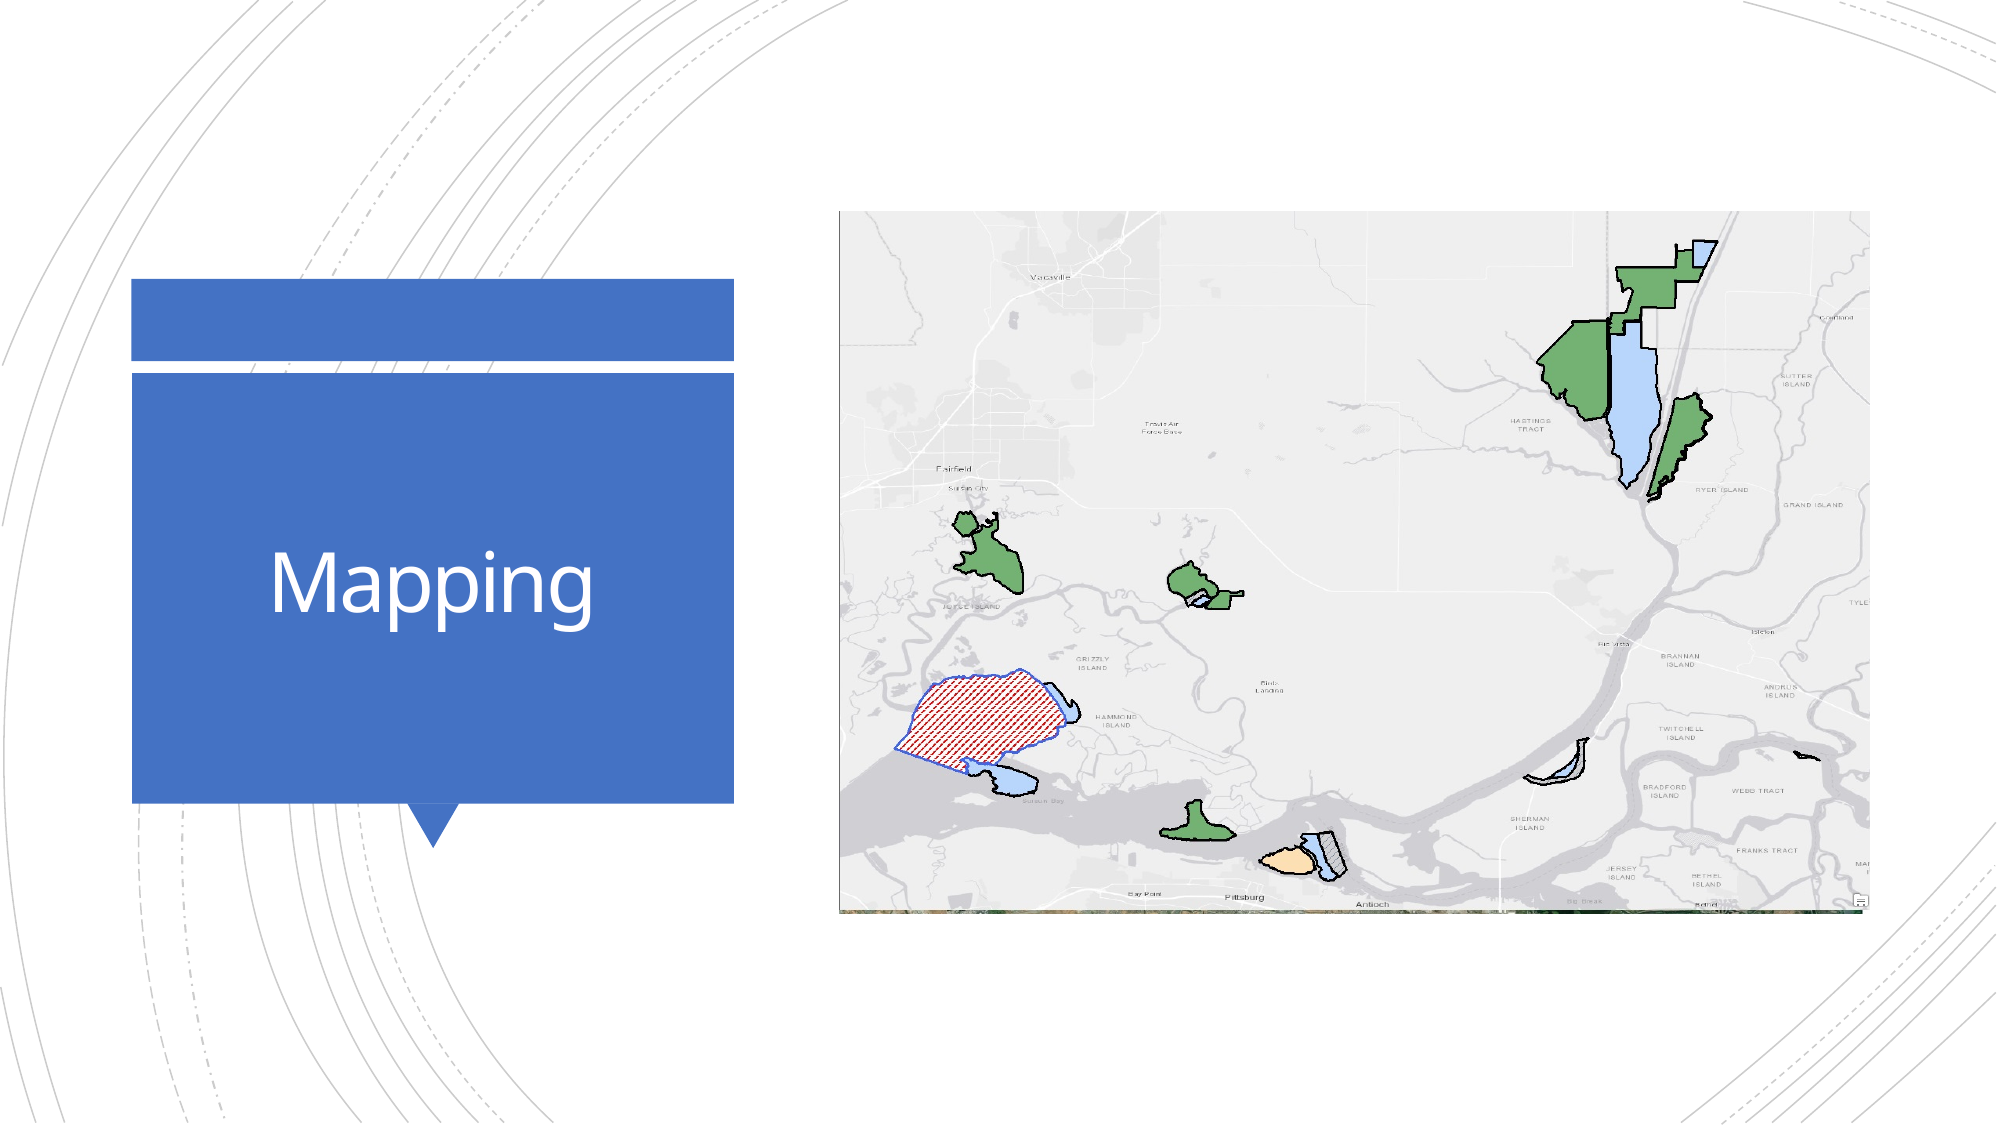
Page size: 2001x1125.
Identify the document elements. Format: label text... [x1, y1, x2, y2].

title Mapping [145, 385, 720, 789]
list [839, 210, 1871, 914]
